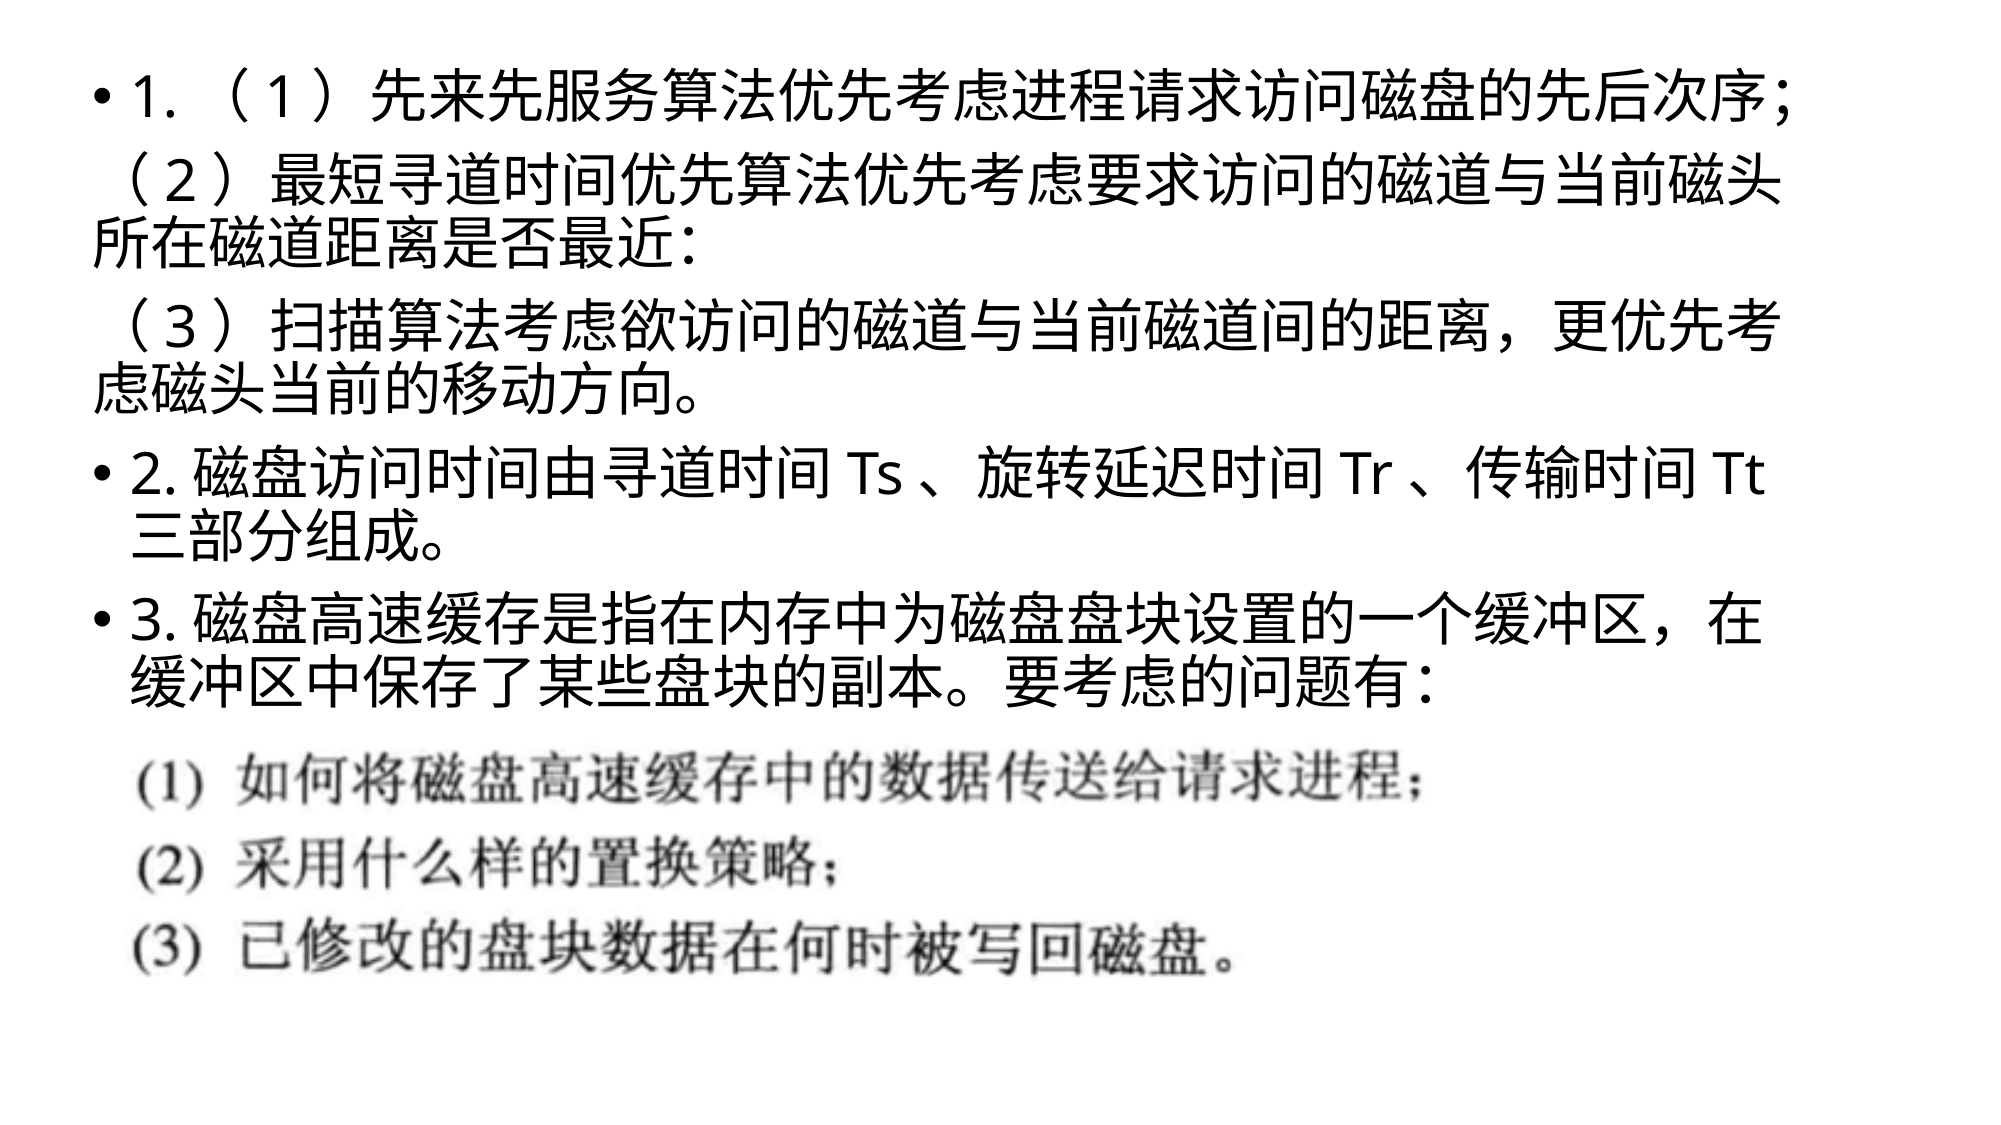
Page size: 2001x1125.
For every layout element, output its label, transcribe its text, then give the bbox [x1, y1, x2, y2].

picture [113, 743, 1465, 992]
list 1.（1）先来先服务算法优先考虑进程请求访问磁盘的先后次序； （2）最短寻道时间优先算法优先考虑要求访问的磁道与当前磁头所在磁道距离是否最近： （3）扫描算法考虑欲访问的磁道与当前磁道间的距离，更优先考虑磁头当前的移动方向。 2.磁盘访问时间由寻道时间Ts、旋转延迟时间Tr、传输时间Tt三部分组成。 3.磁盘高速缓存是指在内存中为磁盘盘块设置的一个缓冲区，在缓冲区中保存了某些盘块的副本。要考虑的问题有： [77, 59, 1803, 1125]
